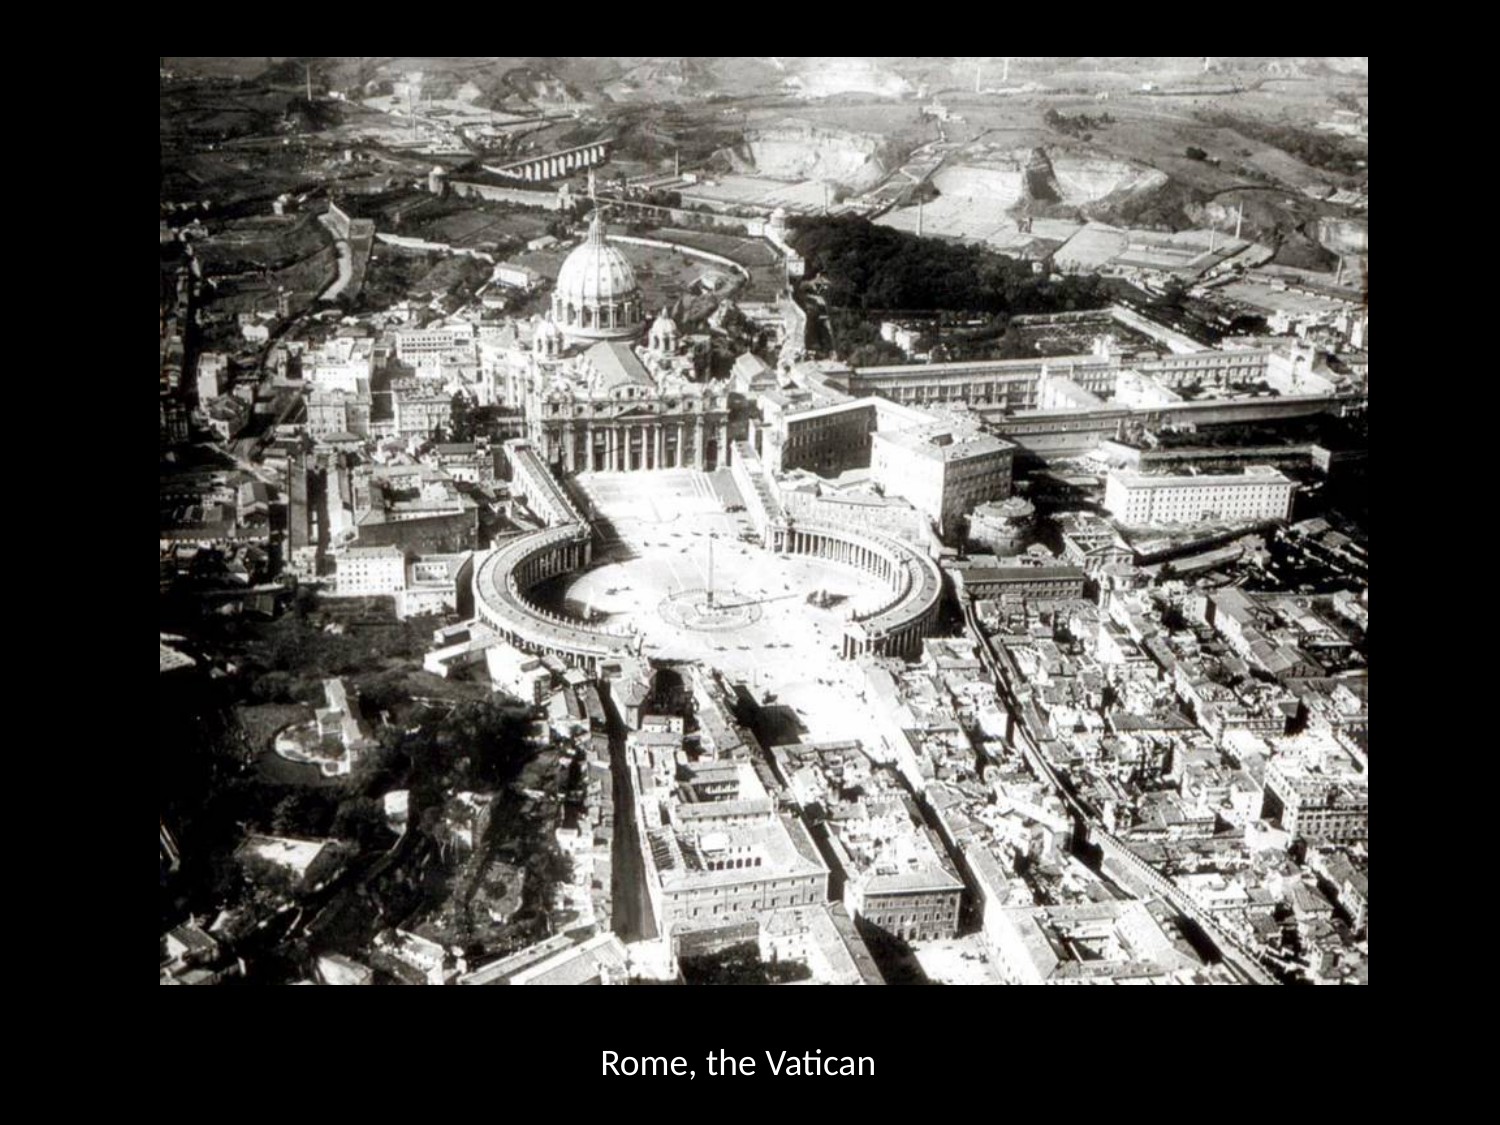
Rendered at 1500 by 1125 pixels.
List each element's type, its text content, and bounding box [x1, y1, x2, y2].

text_box Rome, the Vatican [526, 1030, 910, 1091]
picture [160, 57, 1368, 985]
